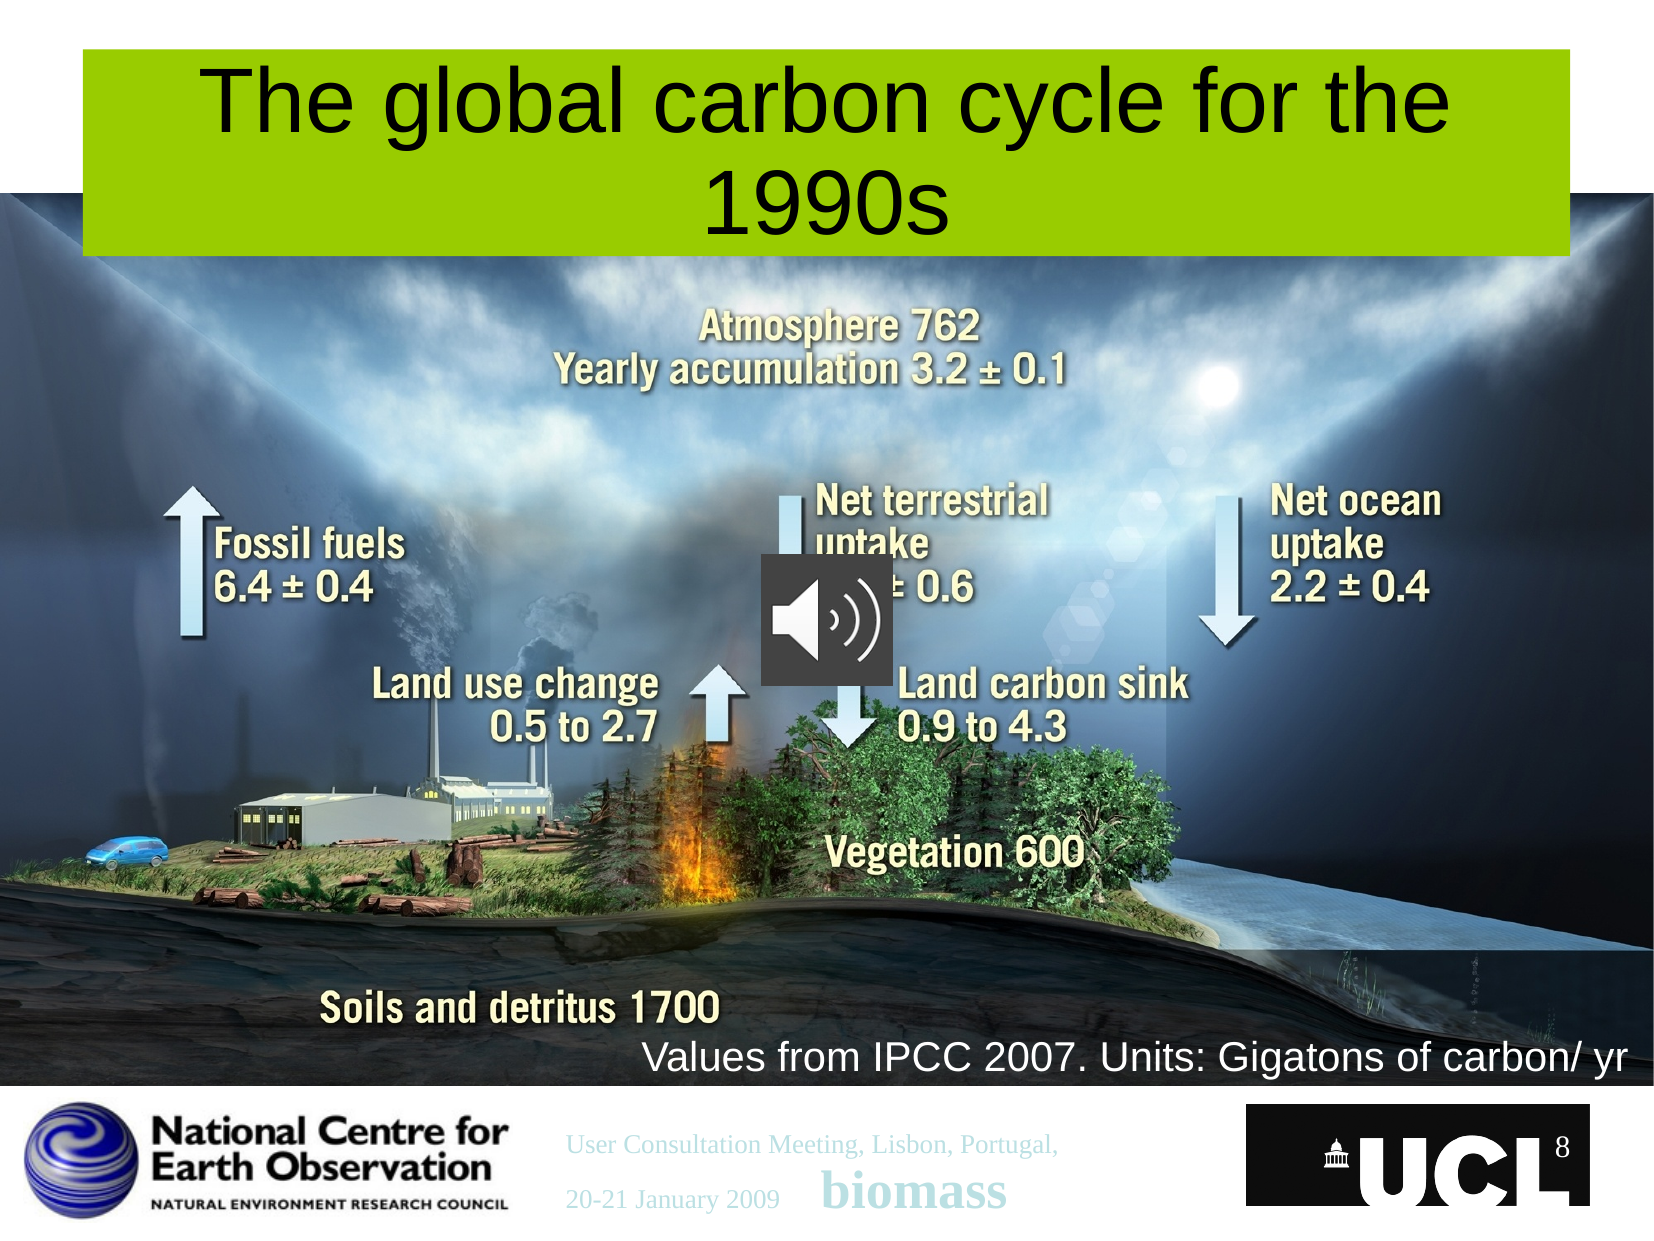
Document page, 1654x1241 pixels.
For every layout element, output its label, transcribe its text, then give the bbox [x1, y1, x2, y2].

picture [0, 193, 1654, 1086]
picture [1246, 1104, 1590, 1206]
picture [23, 1097, 513, 1223]
footer User Consultation Meeting, Lisbon, Portugal, 20-21 January 2009 biomass [565, 1129, 1090, 1216]
title The global carbon cycle for the 1990s [82, 49, 1571, 192]
slide_number 8 [1185, 1129, 1571, 1216]
